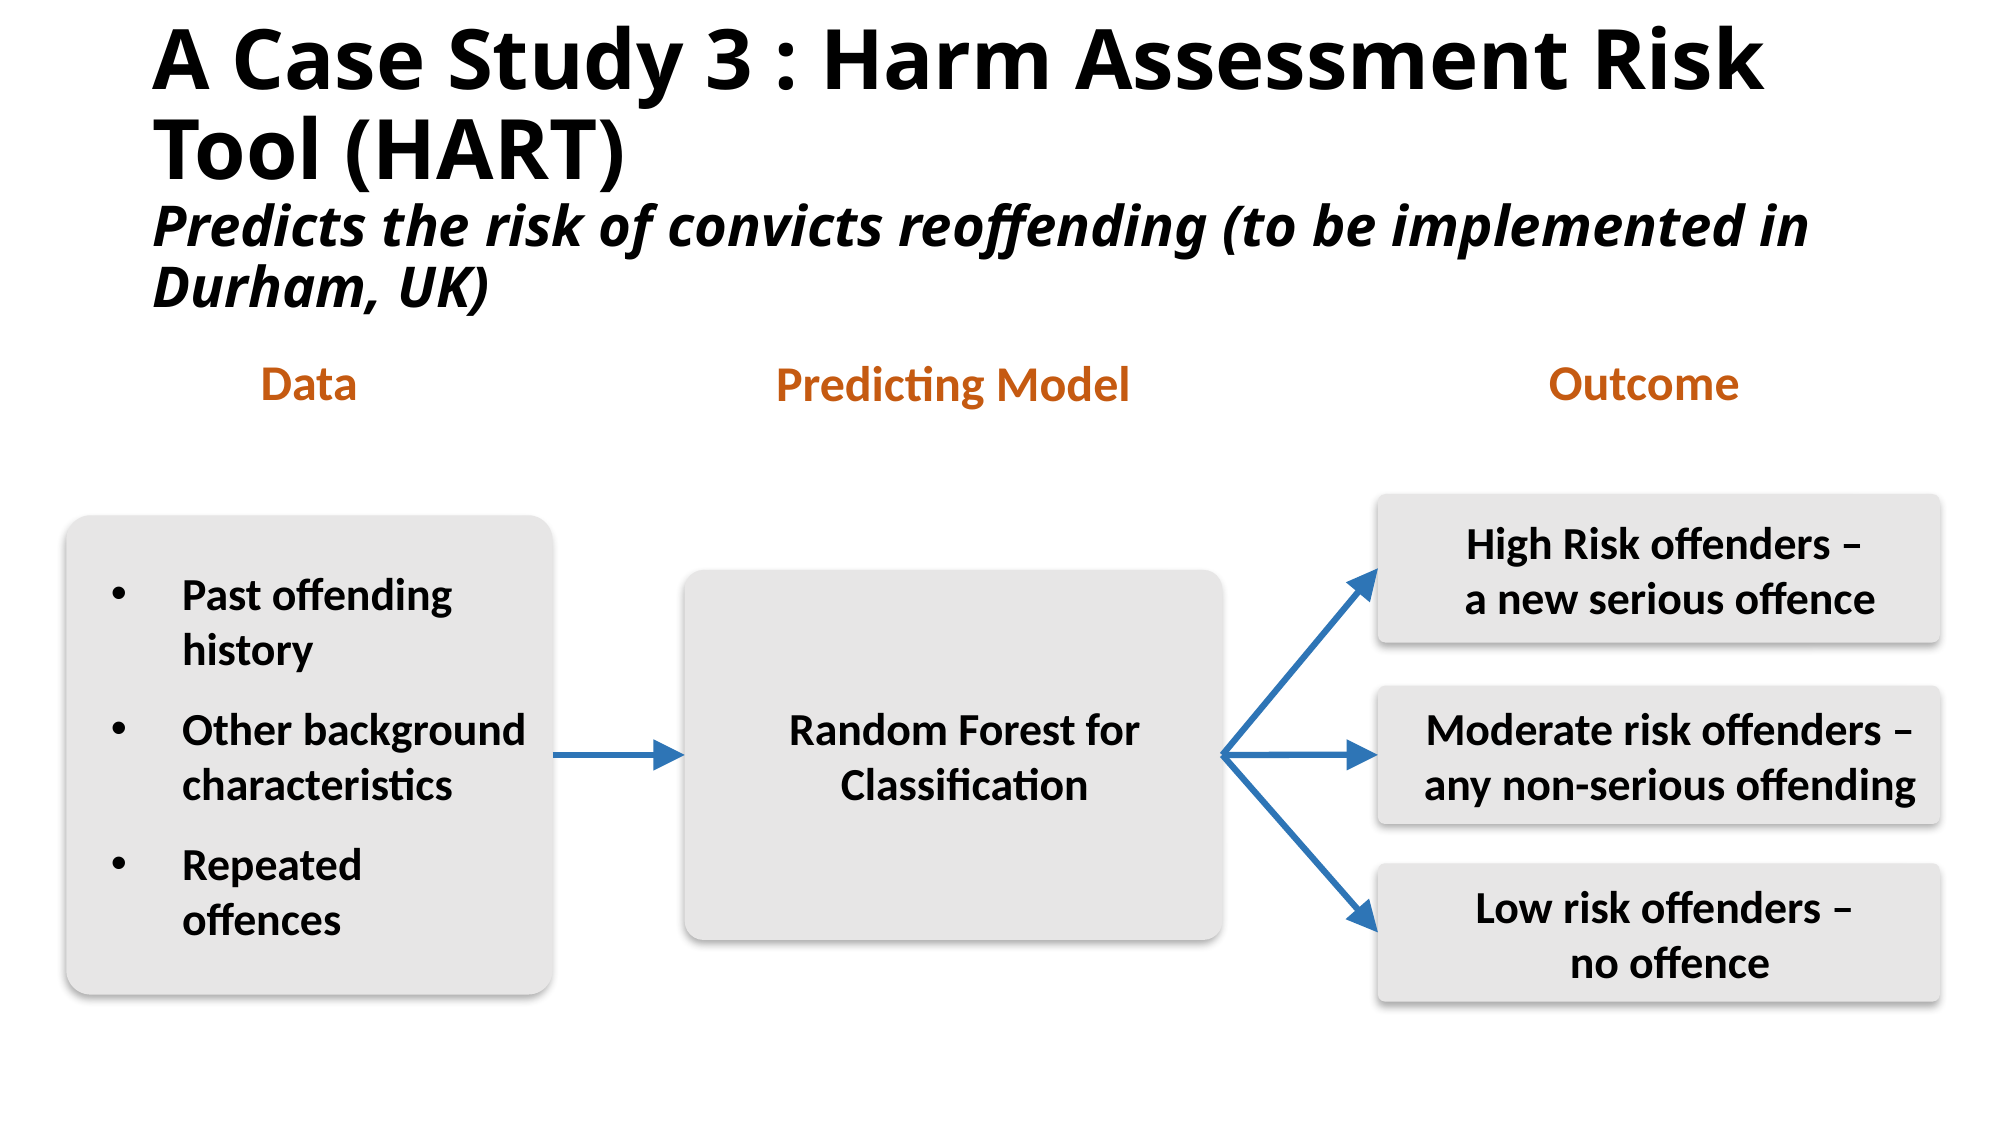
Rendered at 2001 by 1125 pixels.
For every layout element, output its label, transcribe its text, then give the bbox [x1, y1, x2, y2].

text_box High Risk offenders – a new serious offence [1377, 493, 1941, 644]
text_box Outcome [1534, 343, 1755, 419]
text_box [1222, 754, 1378, 933]
text_box Predicting Model [761, 344, 1146, 420]
text_box Past offending history Other background characteristics Repeated offences [65, 514, 554, 996]
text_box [1222, 568, 1378, 754]
text_box Low risk offenders – no offence [1377, 862, 1941, 1003]
text_box Moderate risk offenders – any non-serious offending [1378, 685, 1941, 825]
title A Case Study 3 : Harm Assessment Risk Tool (HART) Predicts the risk of convicts reoffending (to be implemented in Durham, UK) [137, 59, 1916, 278]
text_box Data [245, 343, 373, 419]
text_box Random Forest for Classification [684, 569, 1222, 941]
